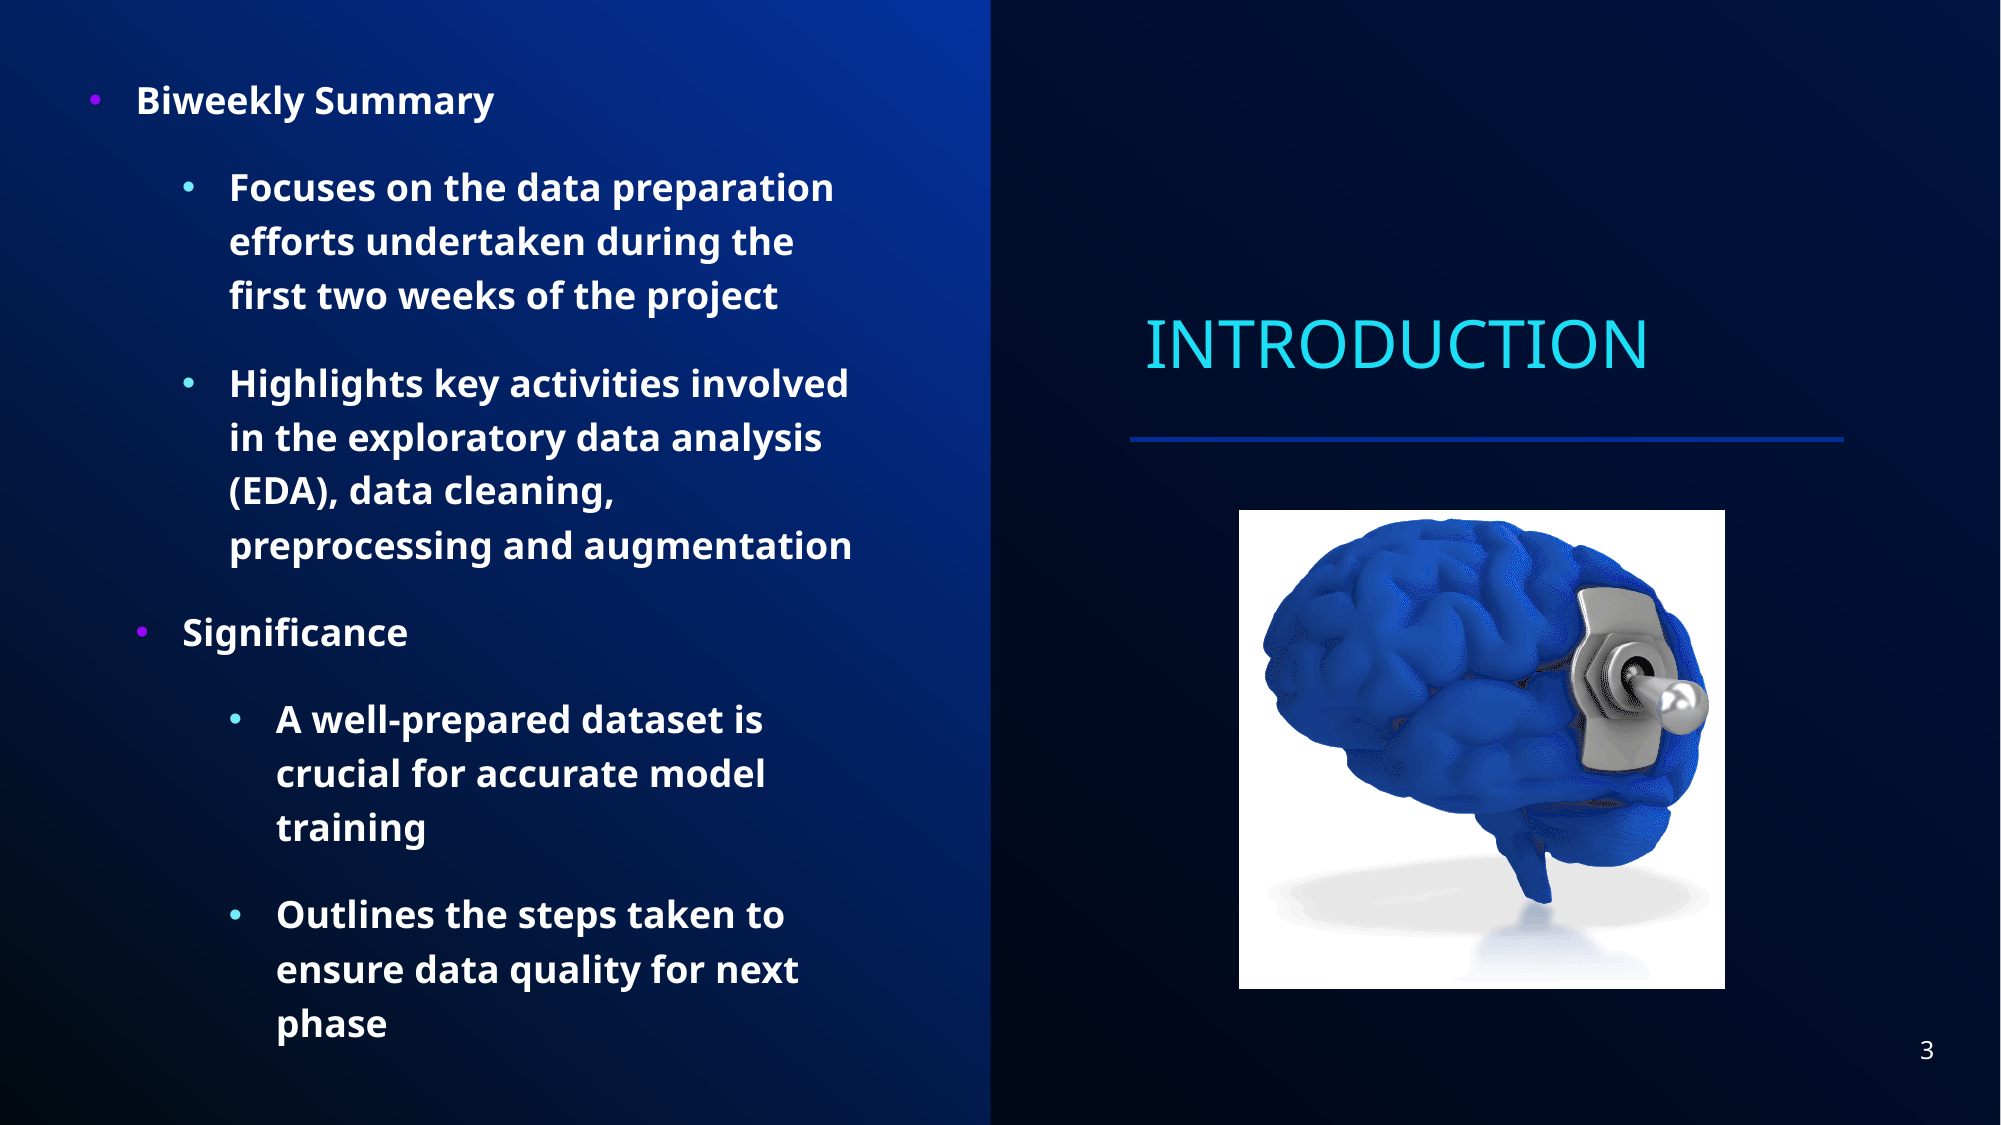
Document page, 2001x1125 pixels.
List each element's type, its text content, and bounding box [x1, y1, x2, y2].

picture [1239, 510, 1725, 989]
list Biweekly Summary Focuses on the data preparation efforts undertaken during the first two weeks of the project Highlights key activities involved in the exploratory data analysis (EDA), data cleaning, preprocessing and augmentation Significance A well-prepared dataset is crucial for accurate model training Outlines the steps taken to ensure data quality for next phase [73, 60, 870, 1082]
title Introduction [1130, 28, 1845, 390]
slide_number 3 [1499, 1021, 1950, 1082]
